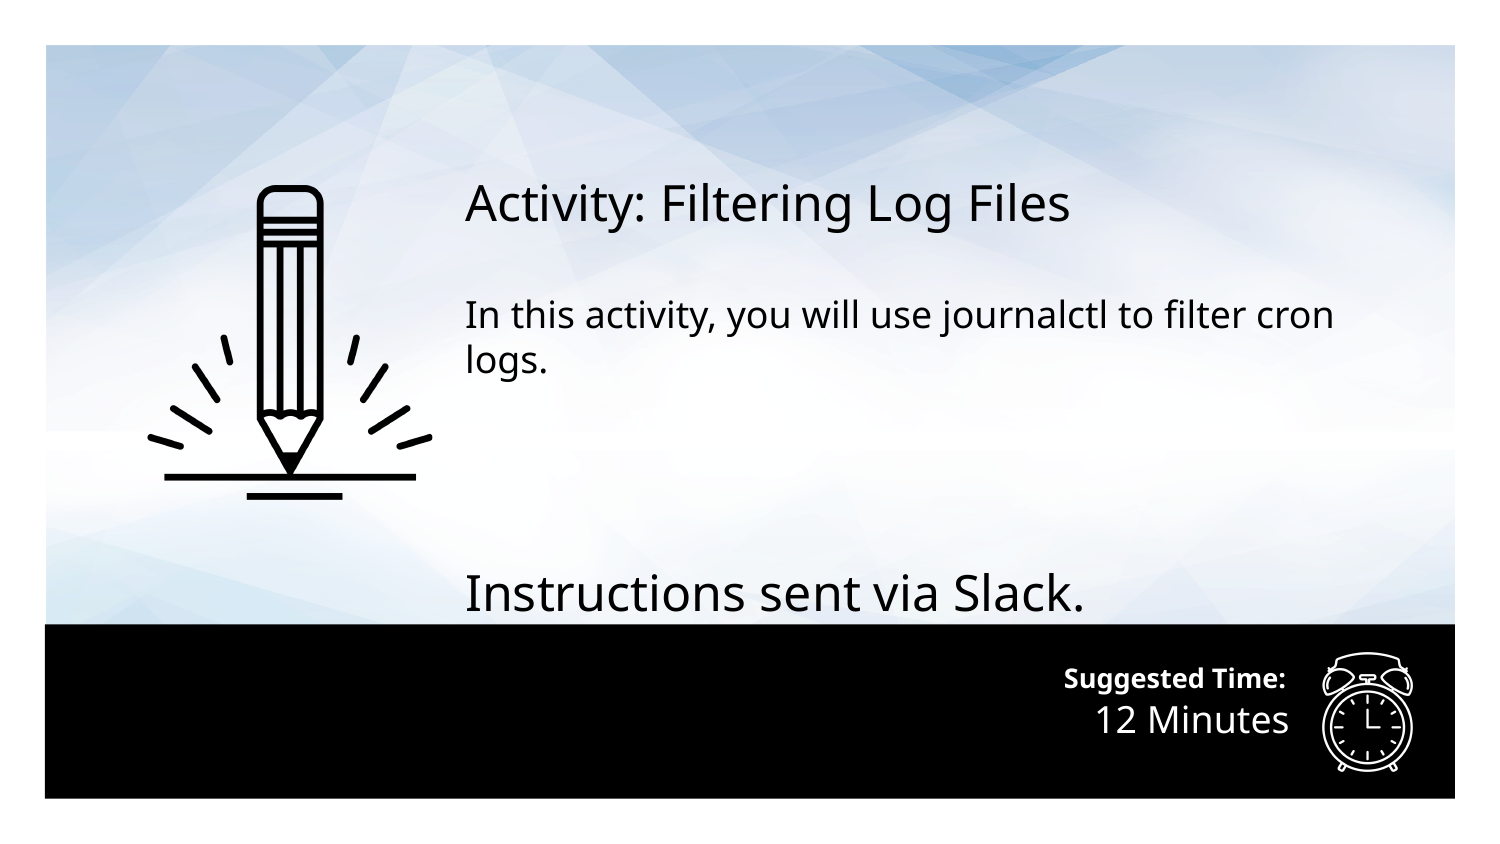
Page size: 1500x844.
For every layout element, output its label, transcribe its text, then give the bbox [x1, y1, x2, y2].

title 12 Minutes [0, 694, 1455, 799]
picture [45, 46, 1455, 171]
picture [1322, 652, 1413, 694]
title Activity: Filtering Log Files In this activity, you will use journalctl to filter cron logs. Instructions sent via Slack. [44, 171, 1455, 625]
